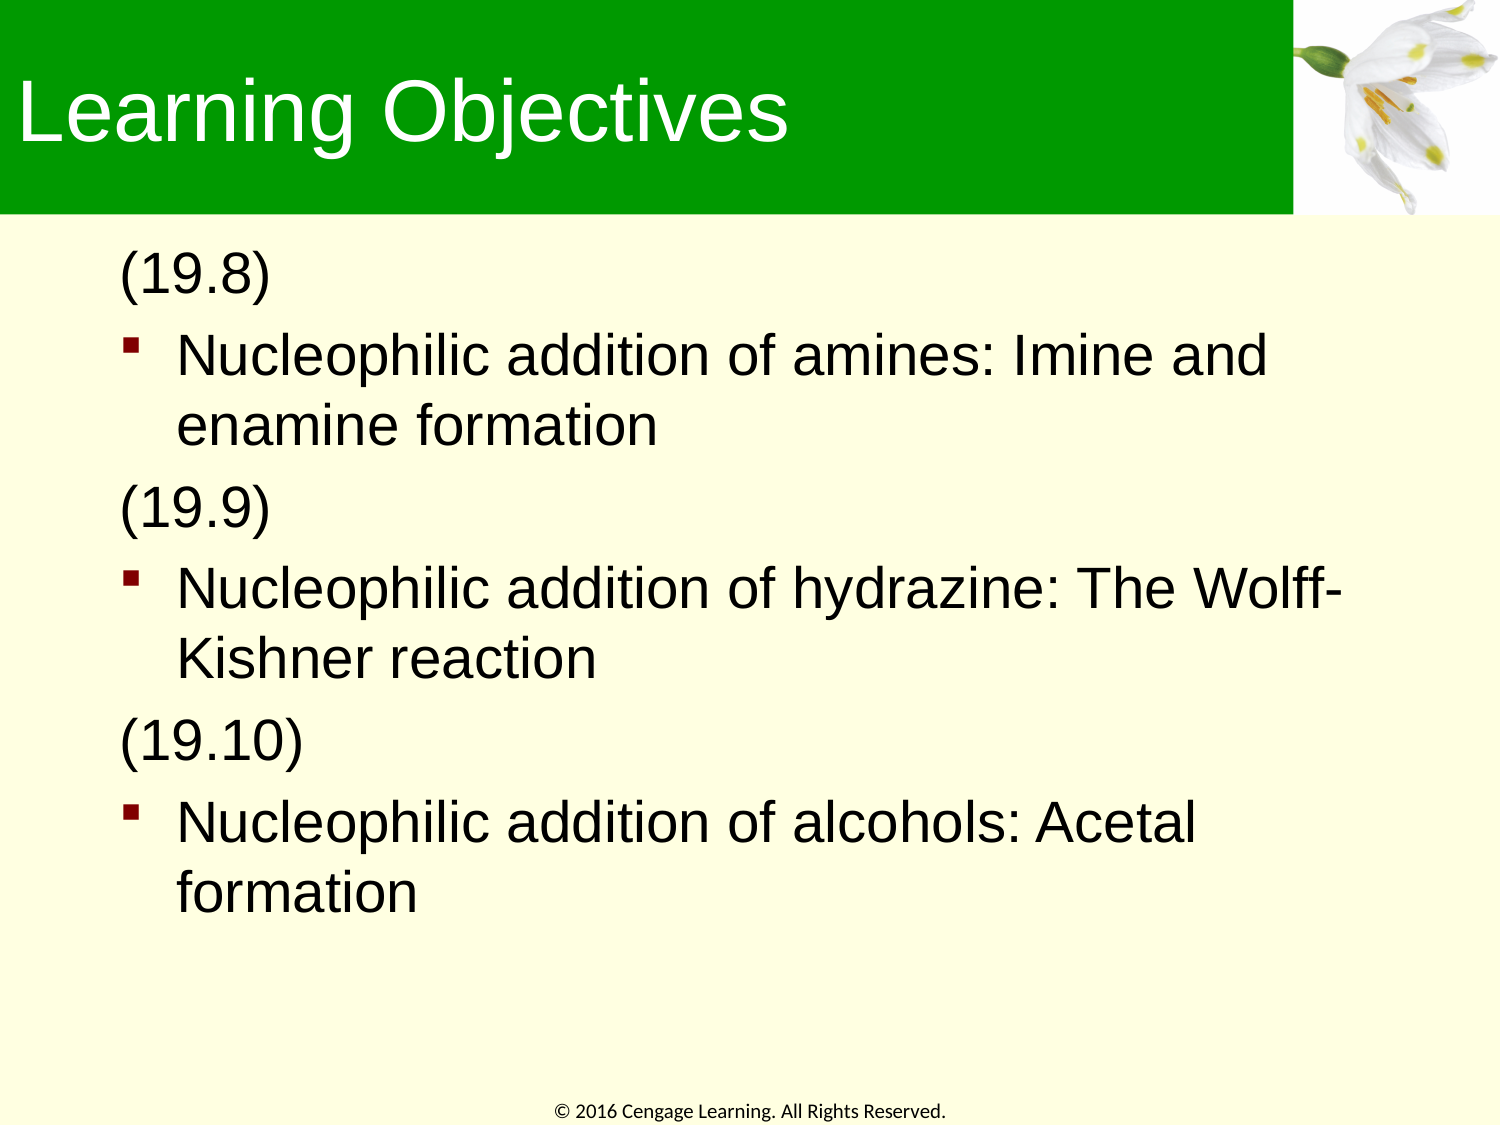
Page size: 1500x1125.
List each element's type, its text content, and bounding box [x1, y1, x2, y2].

picture [1293, 0, 1500, 215]
title Learning Objectives [0, 0, 1288, 213]
list (19.8) Nucleophilic addition of amines: Imine and enamine formation (19.9) Nucleophilic addition of hydrazine: The Wolff- Kishner reaction (19.10) Nucleophilic addition of alcohols: Acetal formation [103, 227, 1450, 1065]
